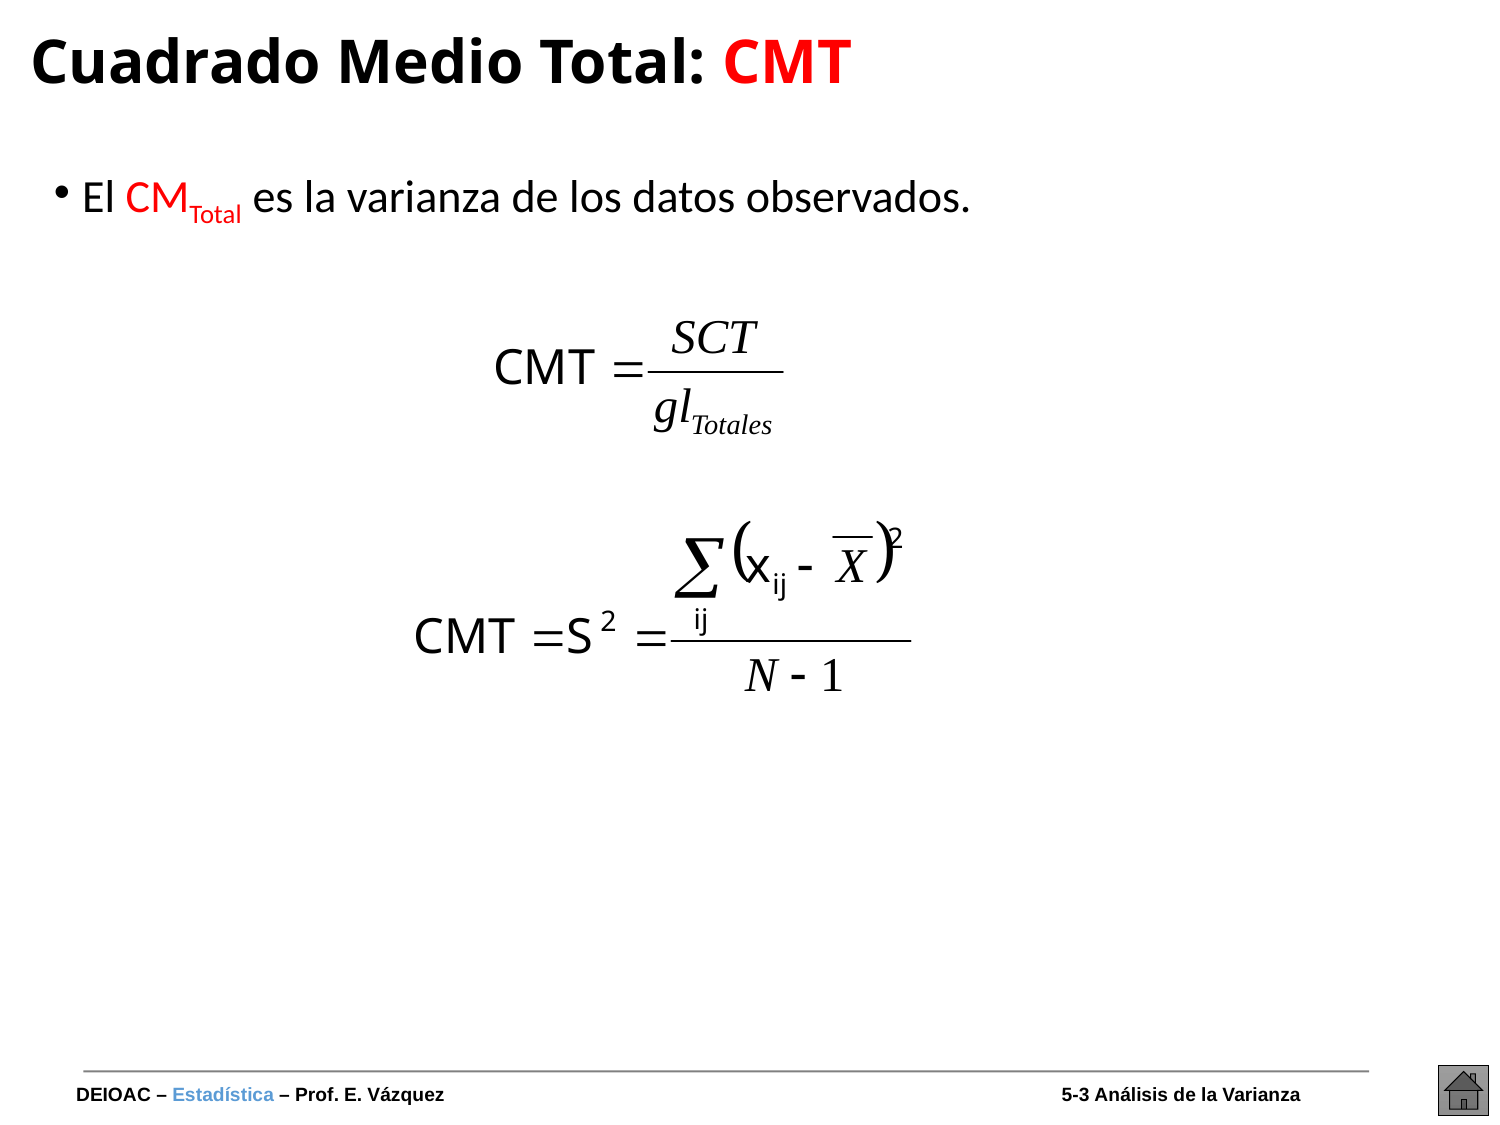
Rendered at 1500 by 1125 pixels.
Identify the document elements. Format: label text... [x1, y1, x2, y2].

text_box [407, 515, 919, 702]
list El CMTotal es la varianza de los datos observados. [39, 159, 1472, 268]
title Cuadrado Medio Total: CMT [15, 11, 1485, 117]
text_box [487, 307, 792, 446]
